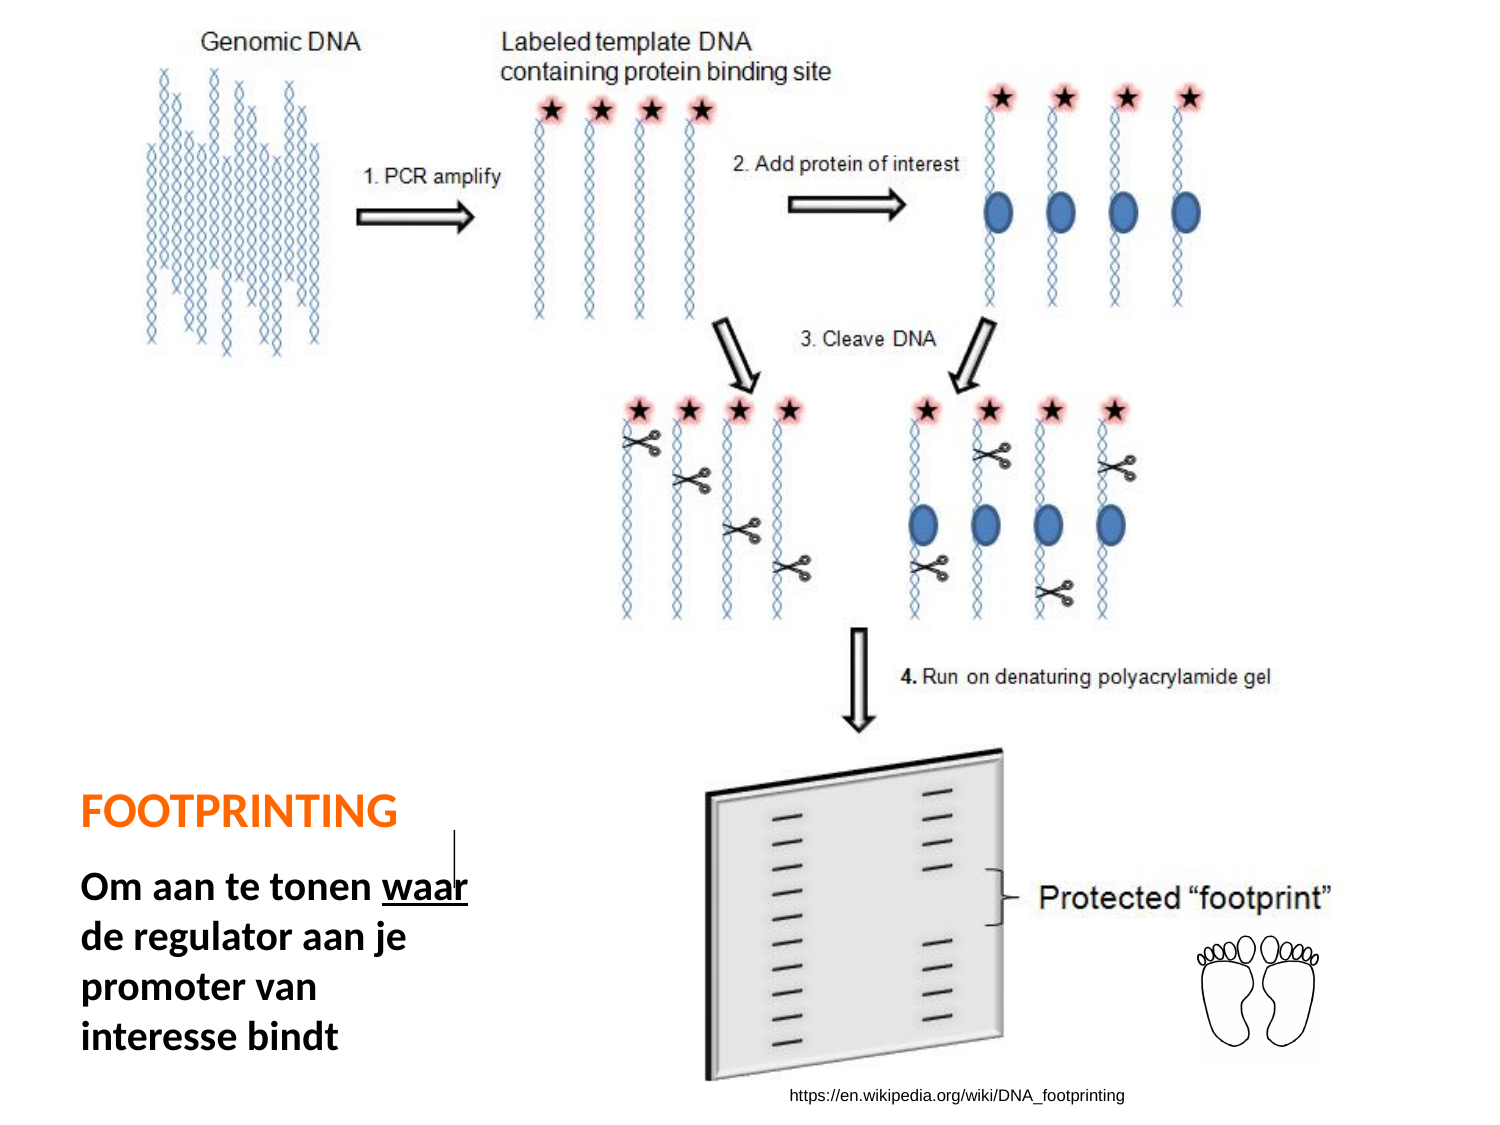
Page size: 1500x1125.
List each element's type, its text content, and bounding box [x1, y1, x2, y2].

text_box https://en.wikipedia.org/wiki/DNA_footprinting [774, 1097, 1169, 1112]
picture [130, 18, 1359, 1089]
text_box FOOTPRINTING Om aan te tonen waar de regulator aan je promoter van interesse bindt [65, 770, 124, 1066]
